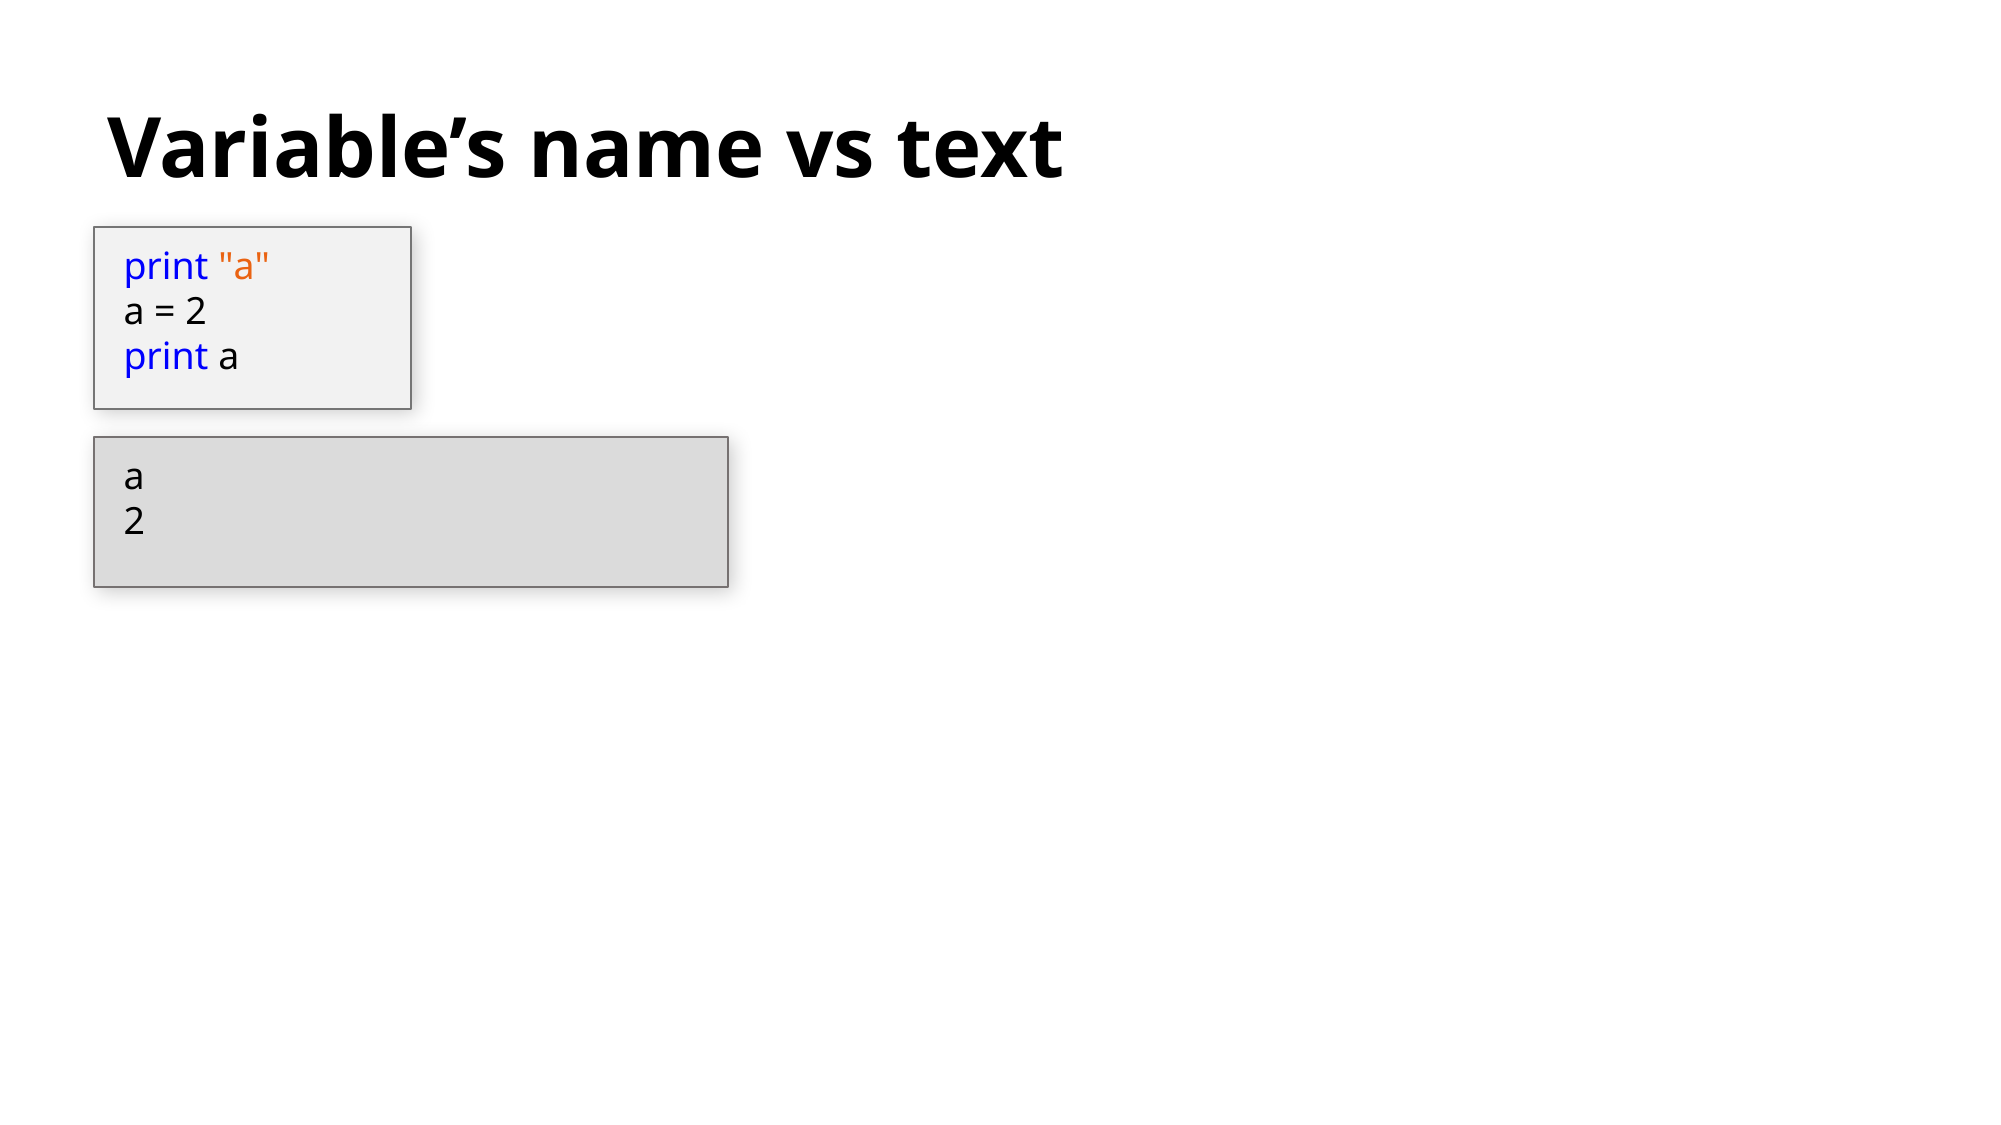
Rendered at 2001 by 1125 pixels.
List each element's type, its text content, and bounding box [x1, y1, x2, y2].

text_box Variable’s name vs text [92, 86, 2000, 202]
text_box a 2 [93, 437, 729, 588]
text_box print "a" a = 2 print a [93, 227, 412, 410]
